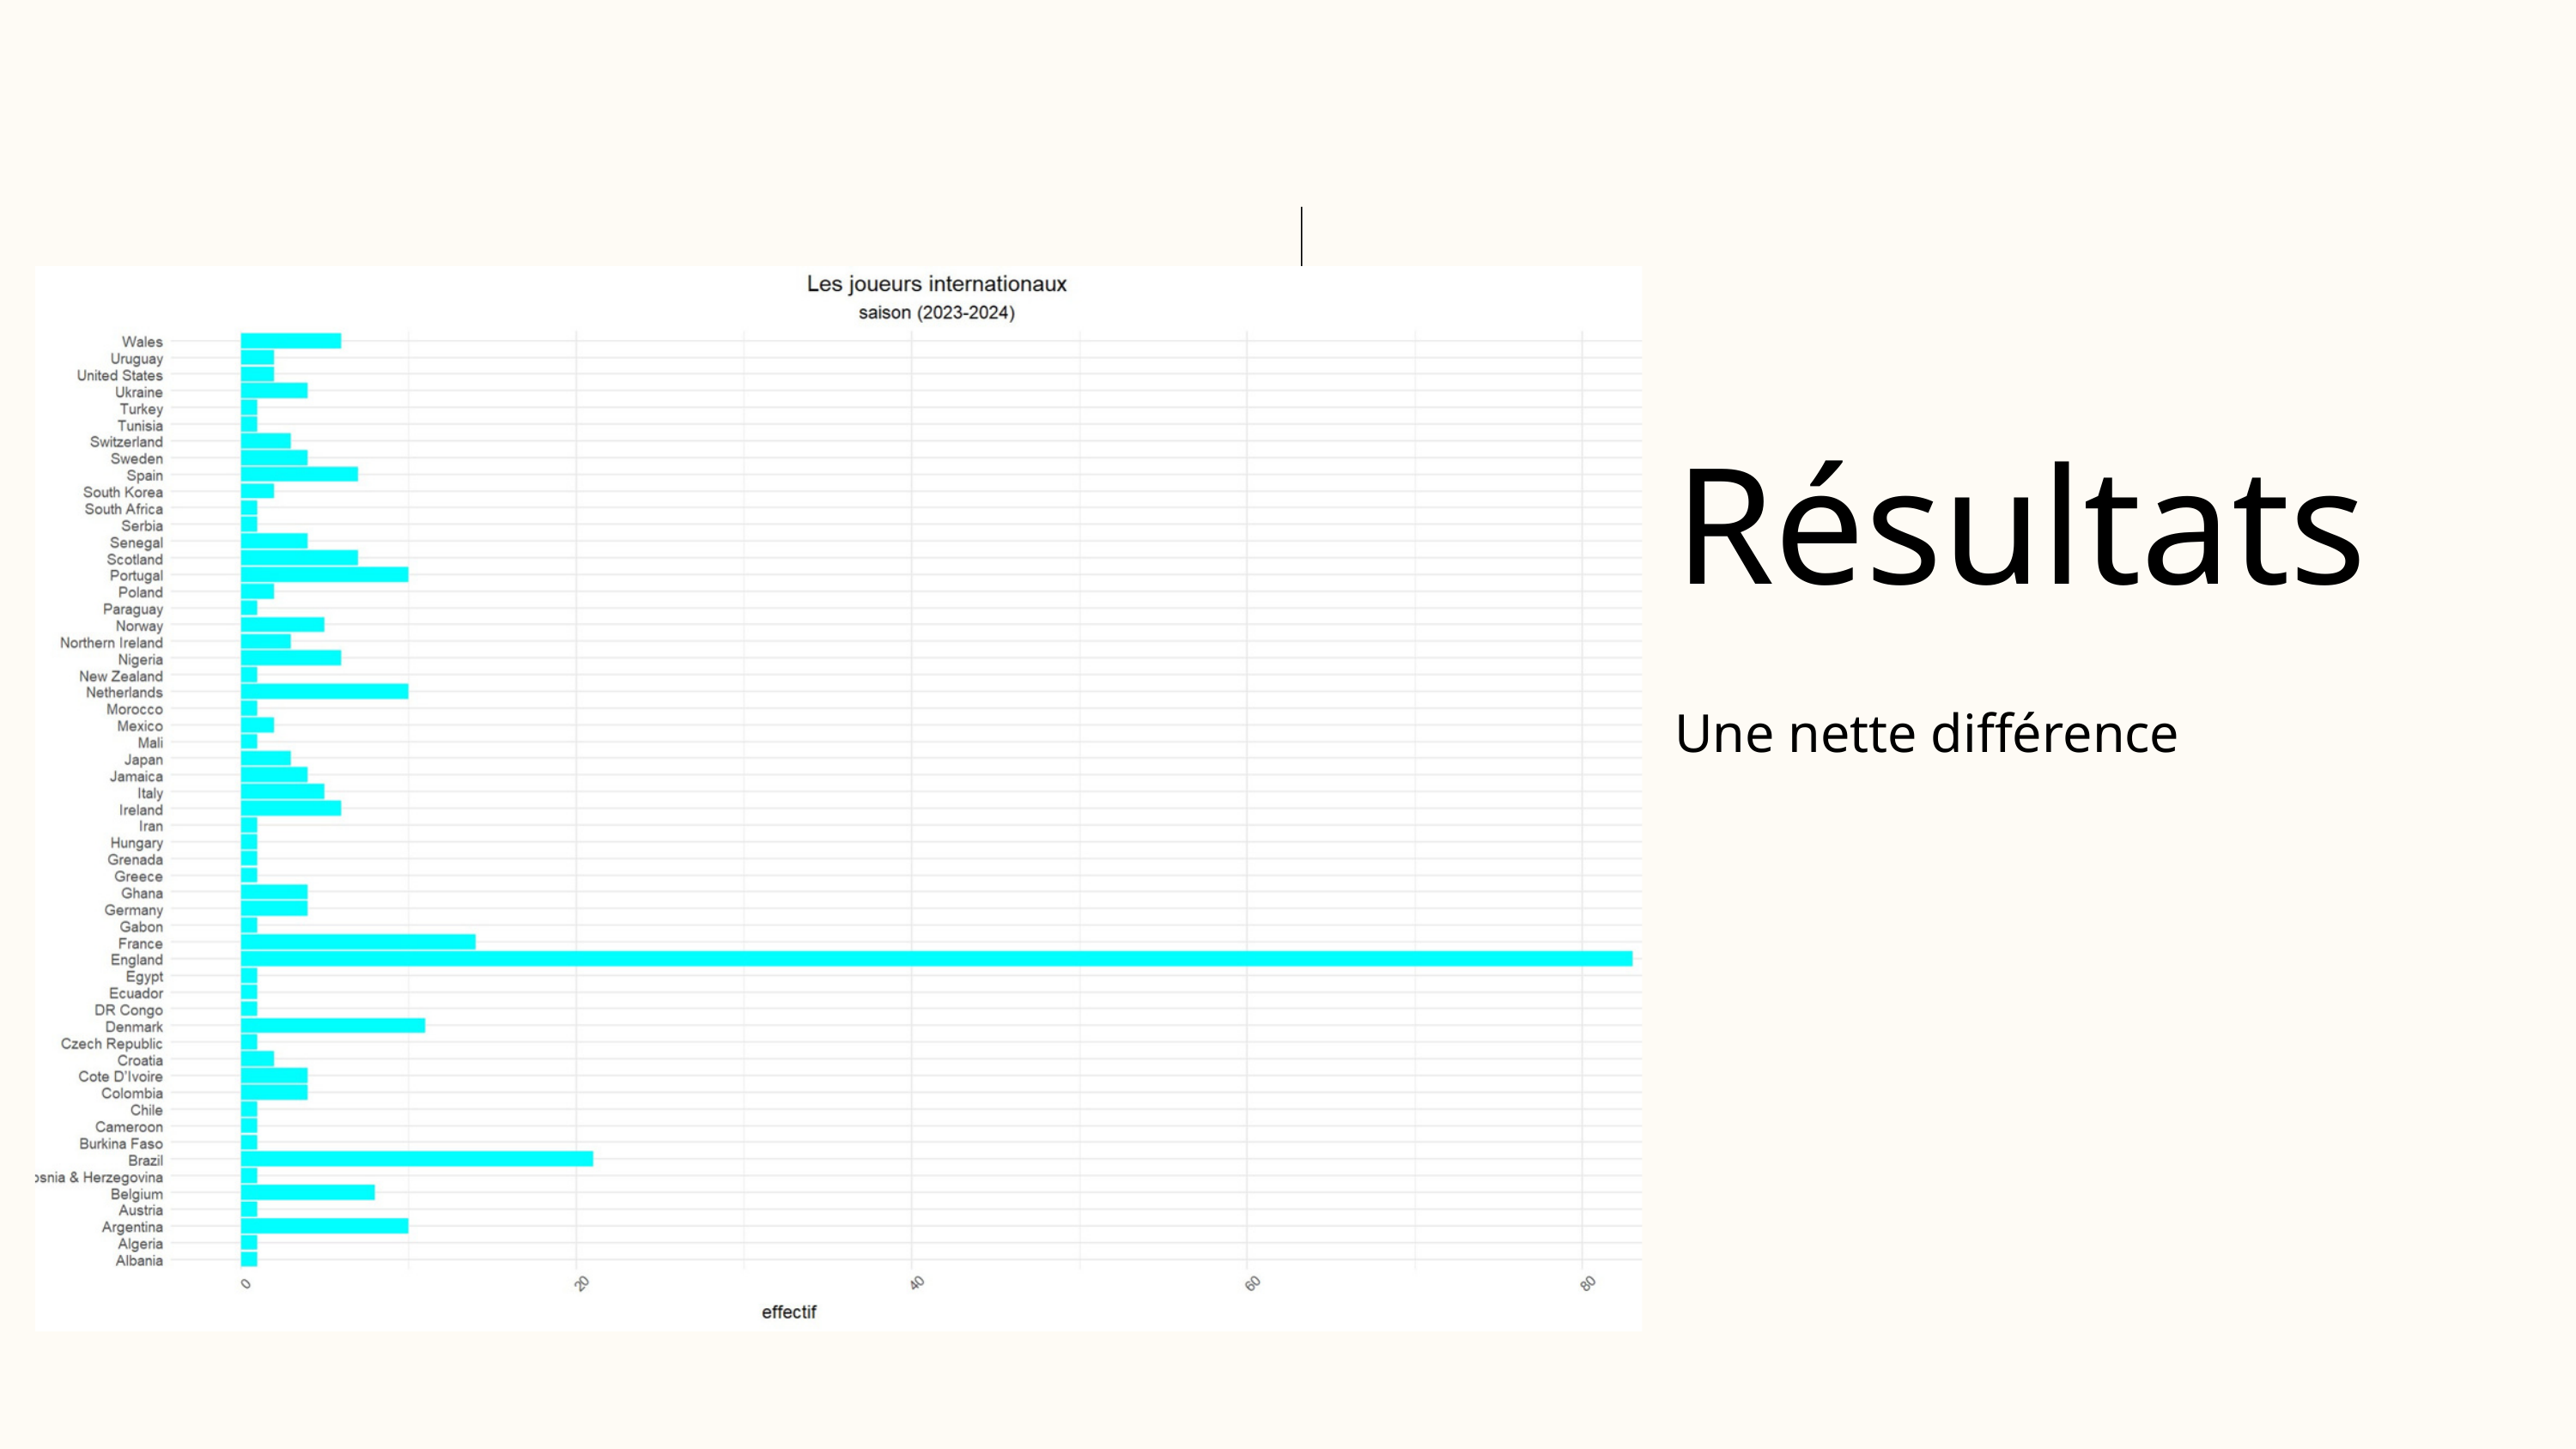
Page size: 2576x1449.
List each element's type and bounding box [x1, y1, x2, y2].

text_box [34, 266, 1643, 1331]
text_box [1674, 423, 2488, 895]
